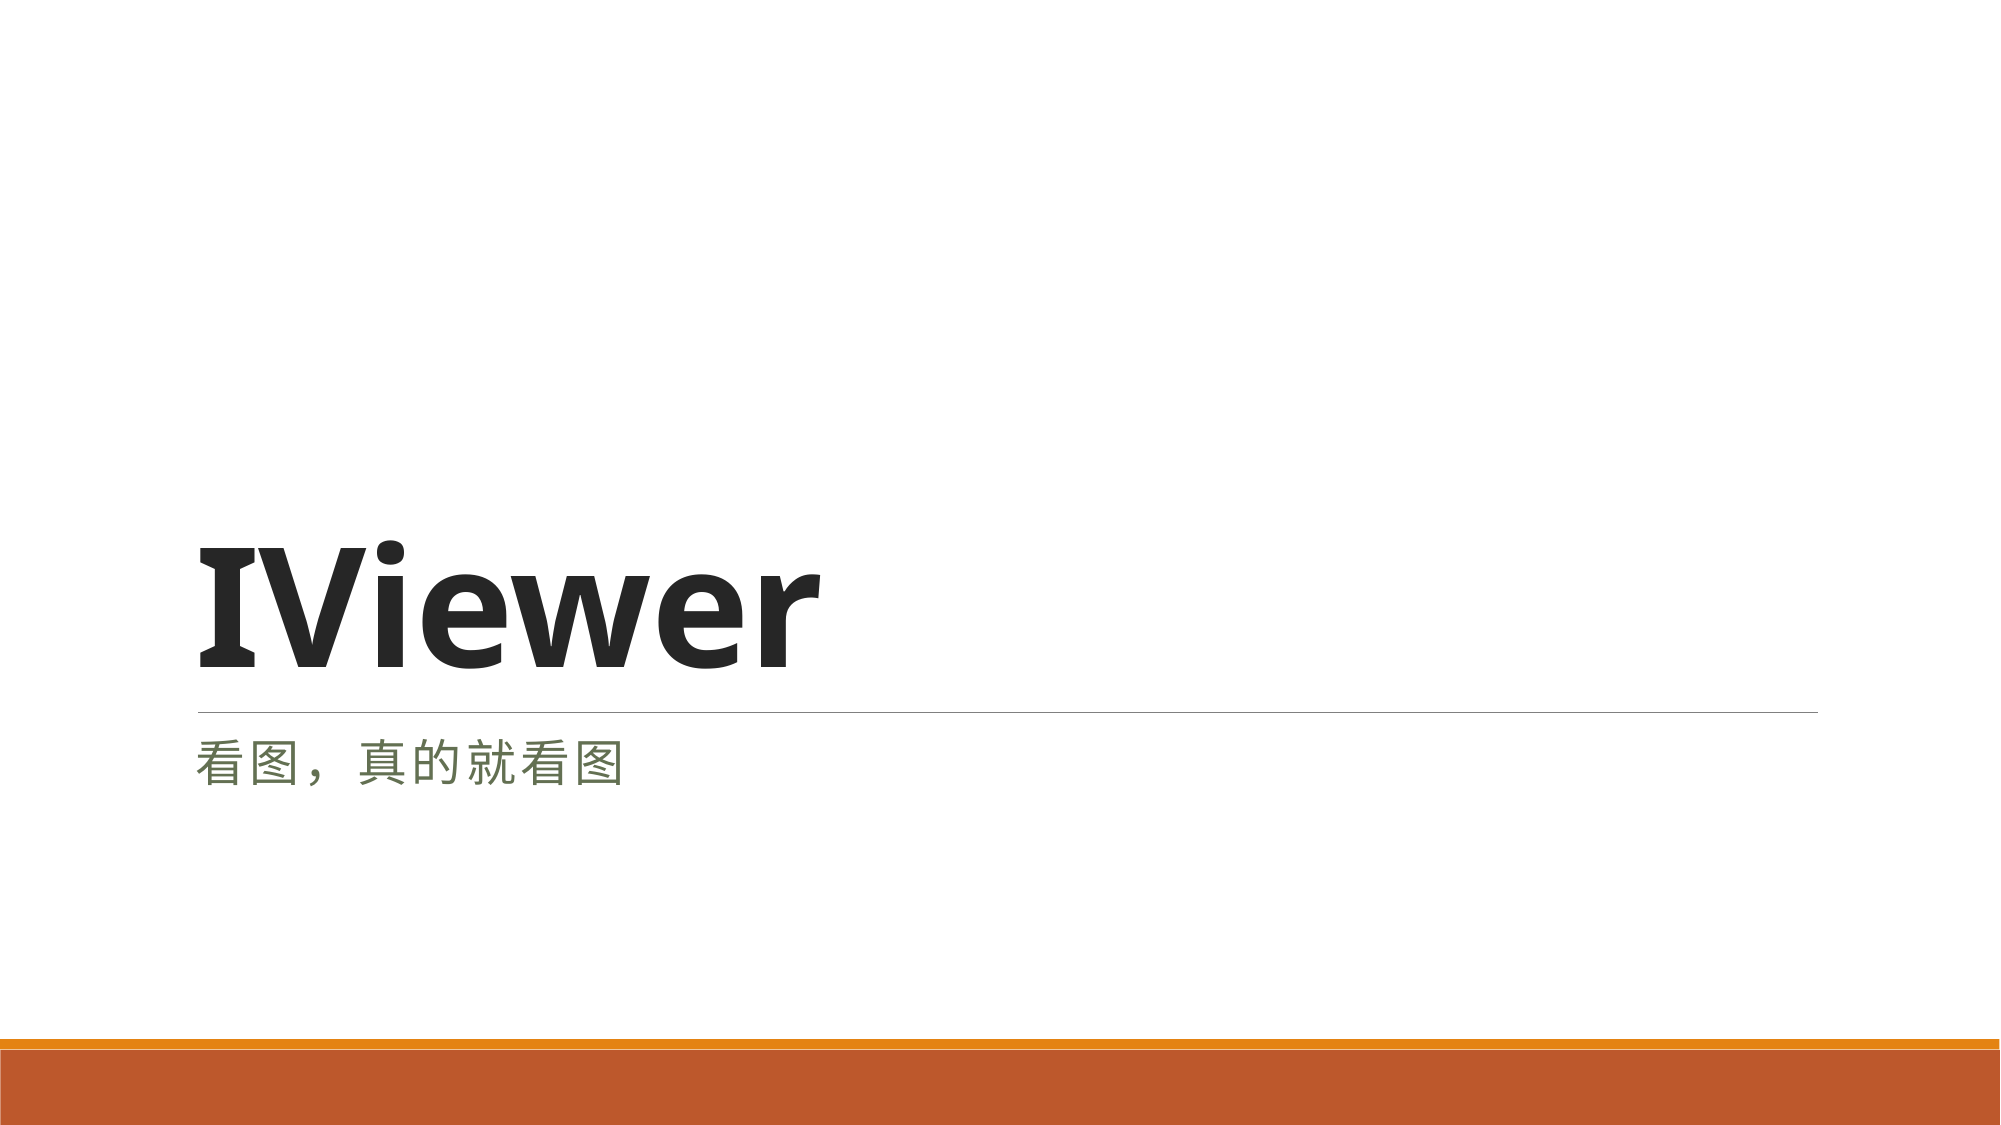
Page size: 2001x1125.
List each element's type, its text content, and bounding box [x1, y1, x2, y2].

title IViewer [180, 124, 1830, 710]
subtitle 看图，真的就看图 [180, 730, 1831, 919]
